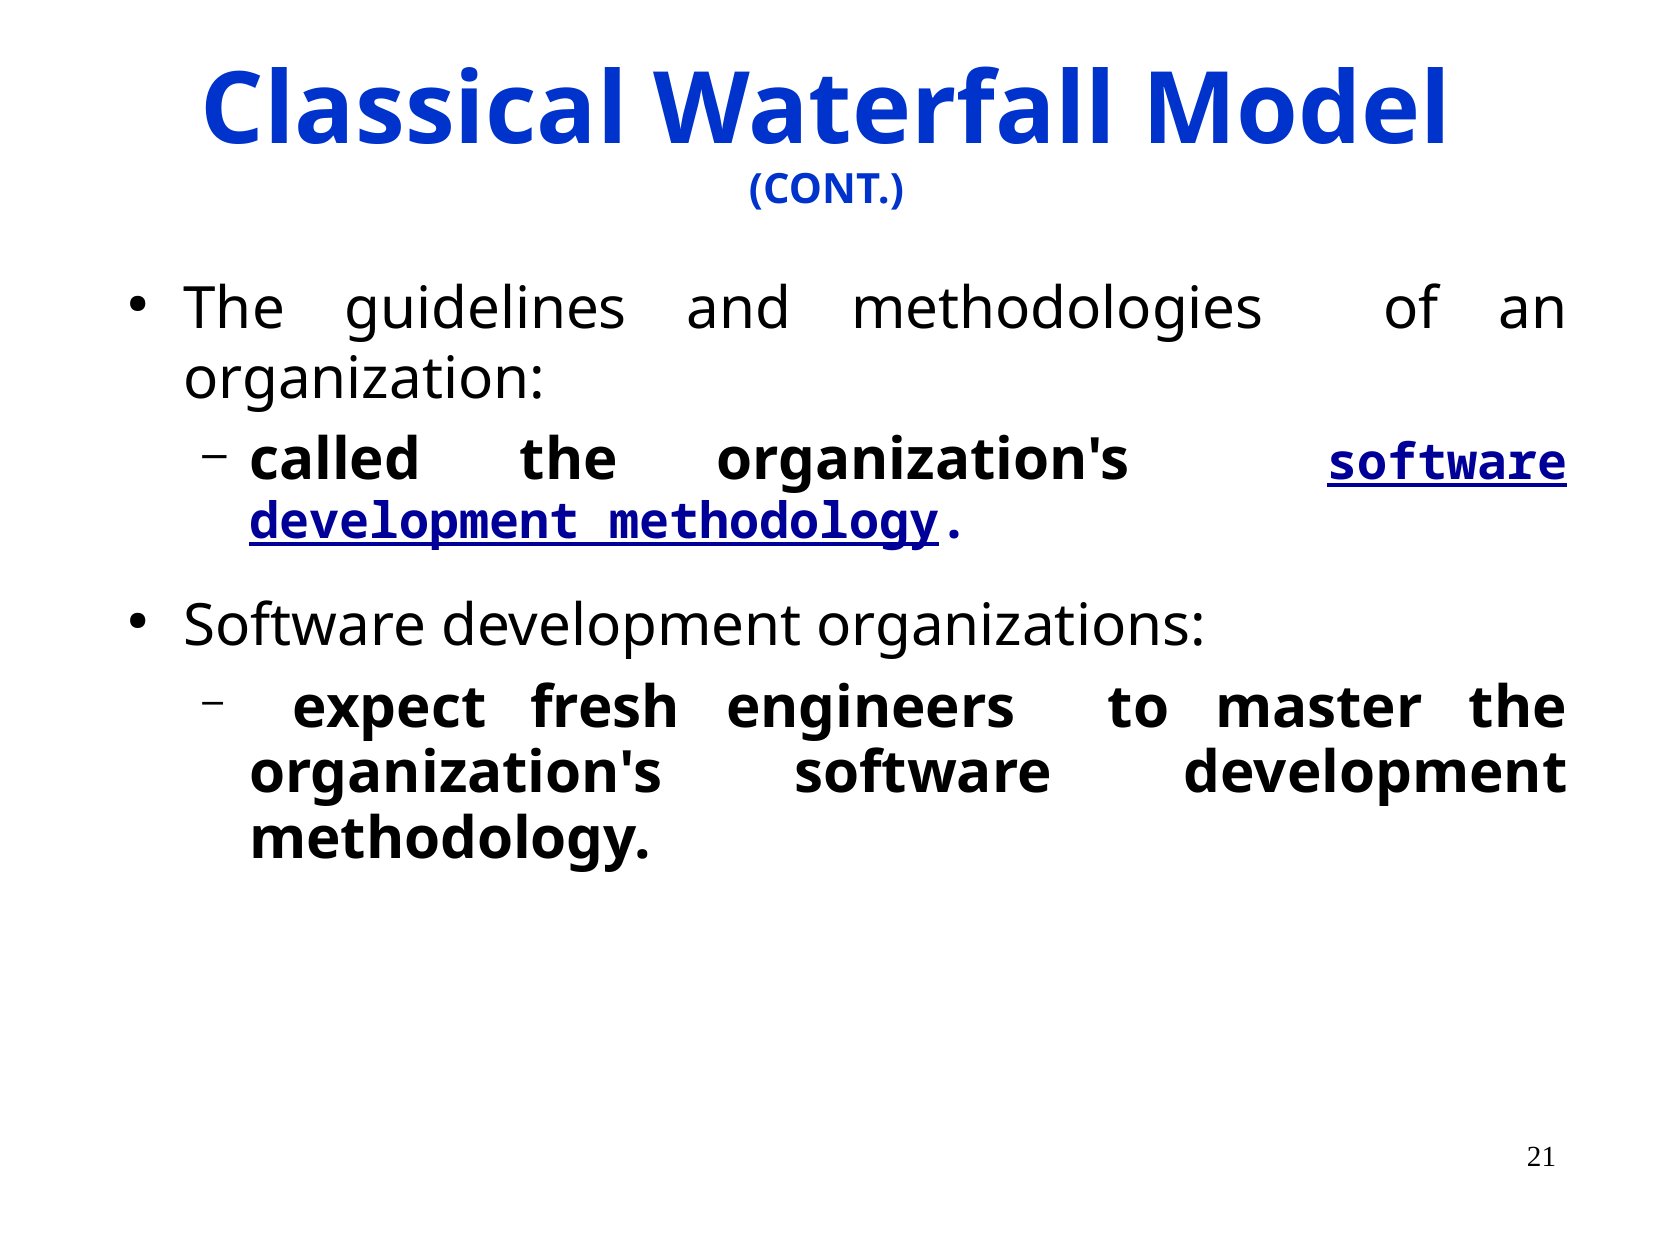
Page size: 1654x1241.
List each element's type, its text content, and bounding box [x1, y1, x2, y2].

title Classical Waterfall Model (CONT.) [121, 29, 1533, 236]
list The guidelines and methodologies of an organization: called the organization's software development methodology. Software development organizations: expect fresh engineers to master the organization's software development methodology. [123, 261, 1571, 1012]
